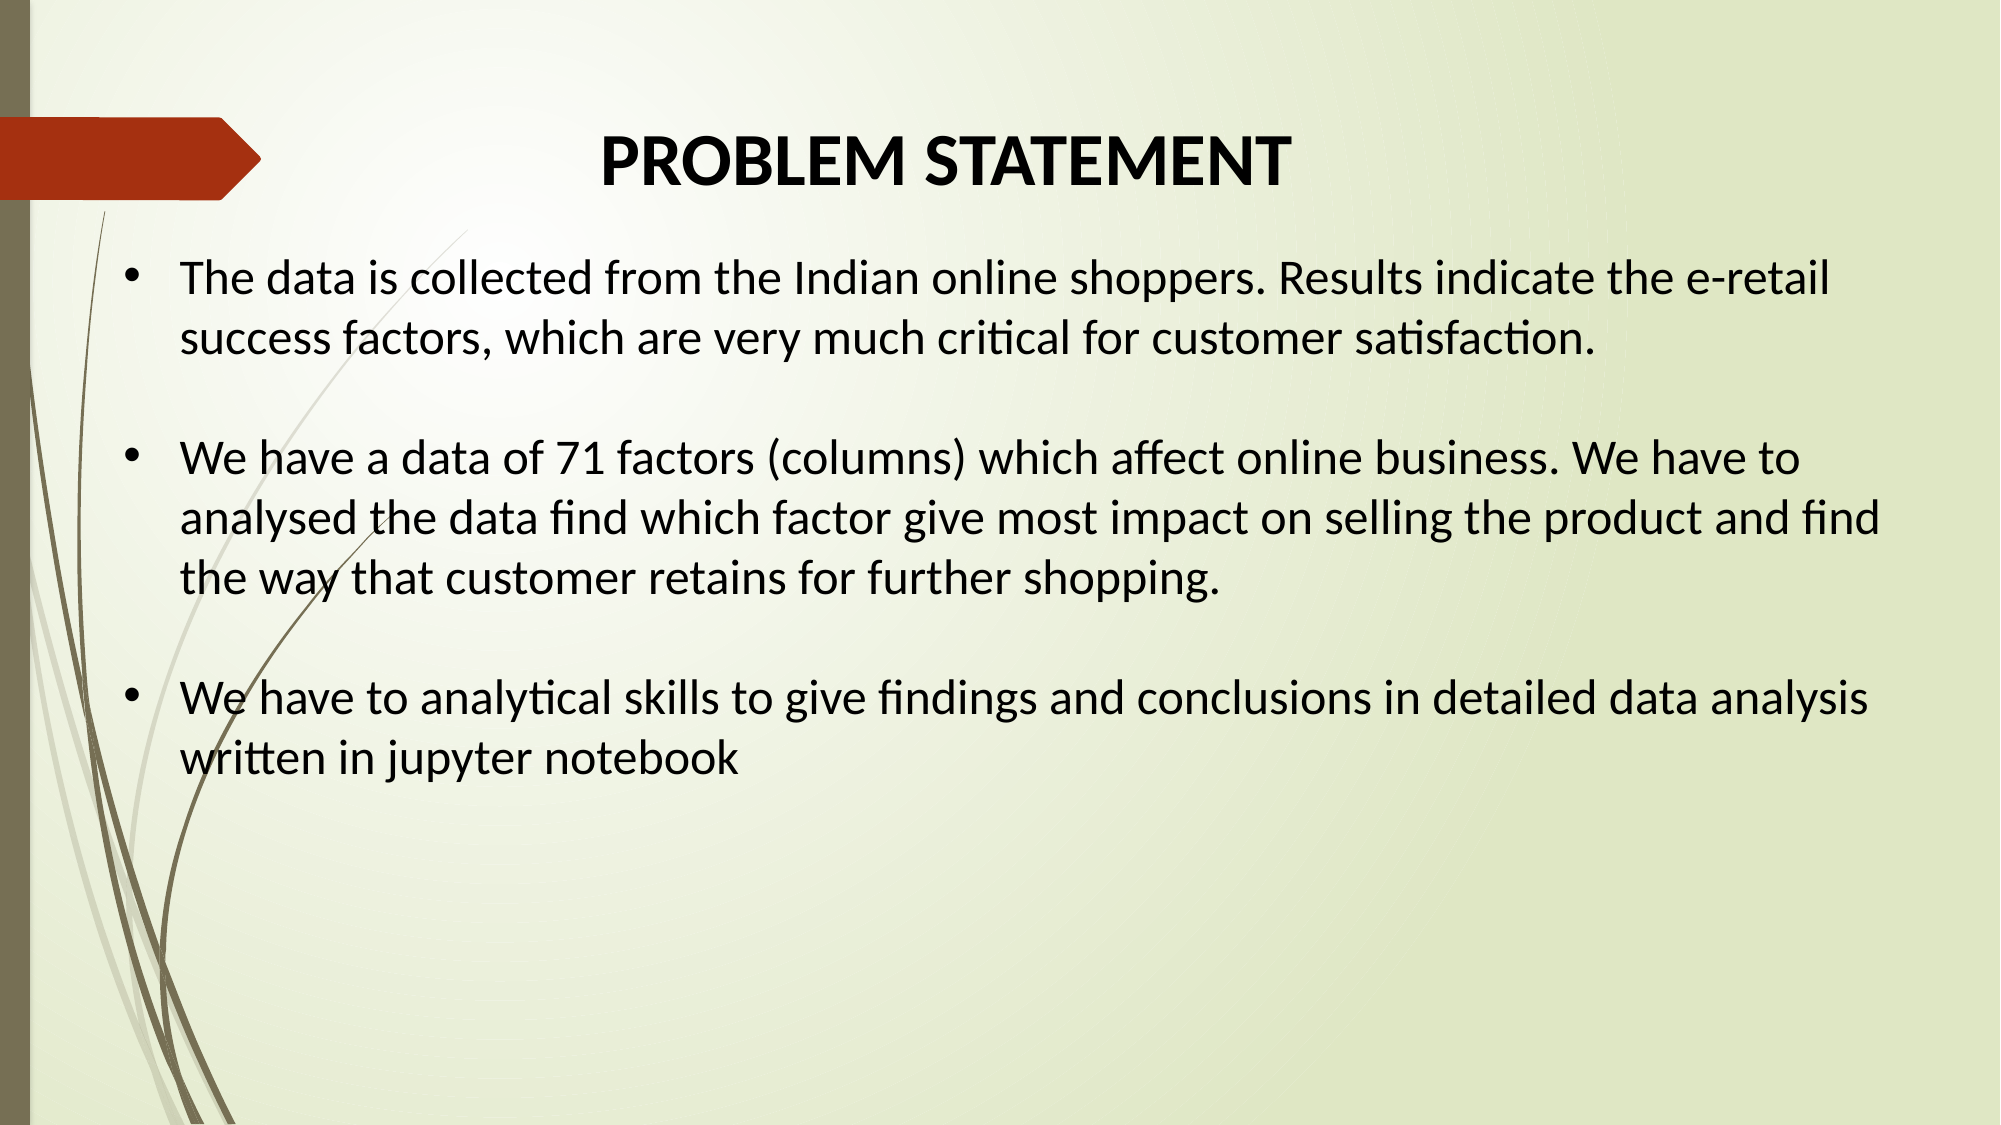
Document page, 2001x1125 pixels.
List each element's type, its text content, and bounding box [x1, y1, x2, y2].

text_box The data is collected from the Indian online shoppers. Results indicate the e-retail success factors, which are very much critical for customer satisfaction. We have a data of 71 factors (columns) which affect online business. We have to analysed the data find which factor give most impact on selling the product and find the way that customer retains for further shopping. We have to analytical skills to give findings and conclusions in detailed data analysis written in jupyter notebook [108, 237, 1909, 792]
text_box PROBLEM STATEMENT [538, 102, 1355, 208]
